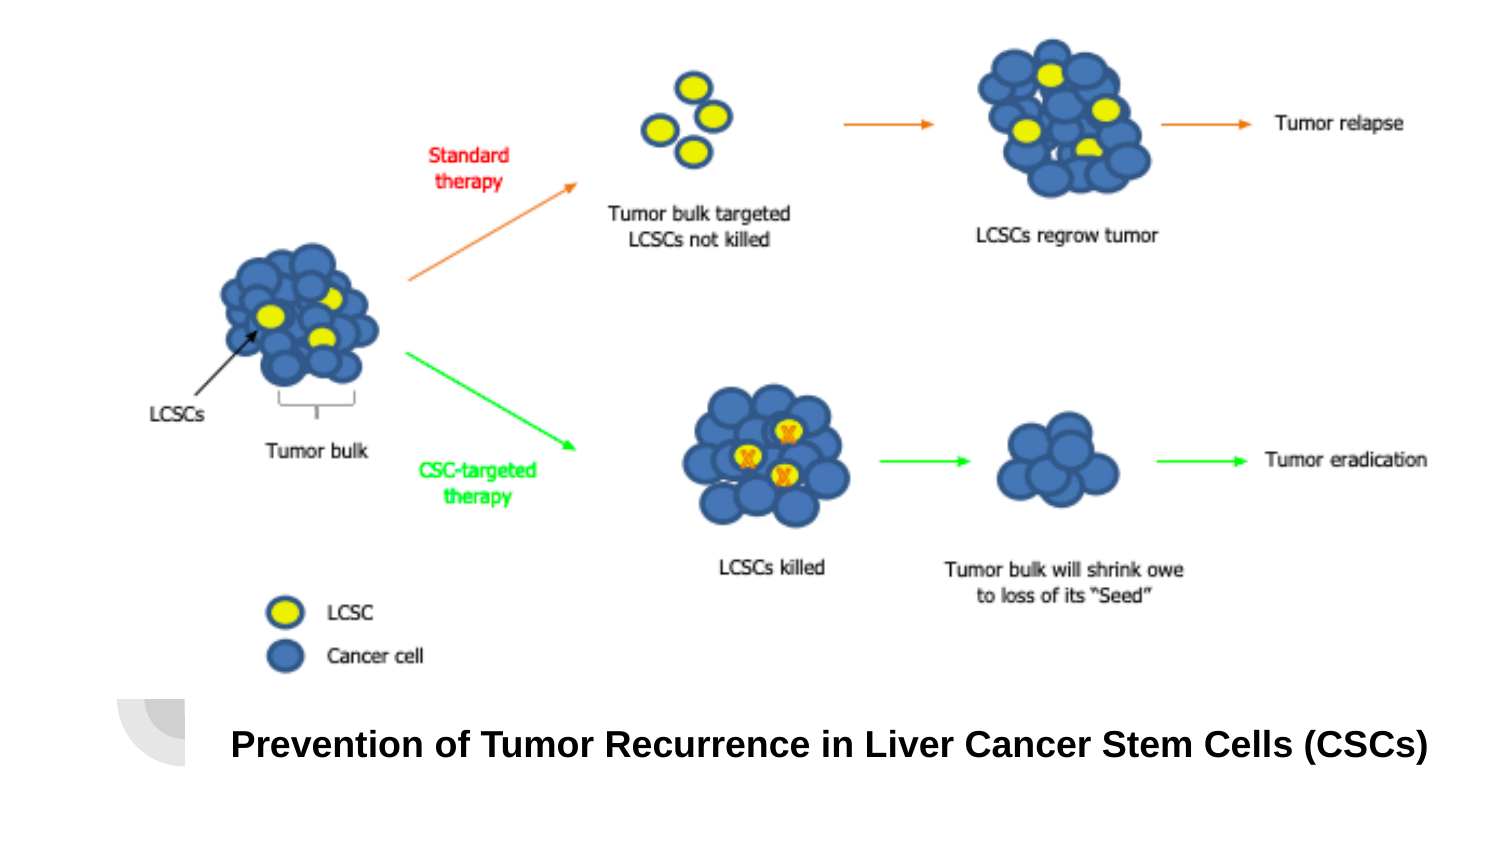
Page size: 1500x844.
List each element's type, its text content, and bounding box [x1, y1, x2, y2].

picture [16, 32, 1476, 699]
list Prevention of Tumor Recurrence in Liver Cancer Stem Cells (CSCs) [215, 698, 1484, 787]
